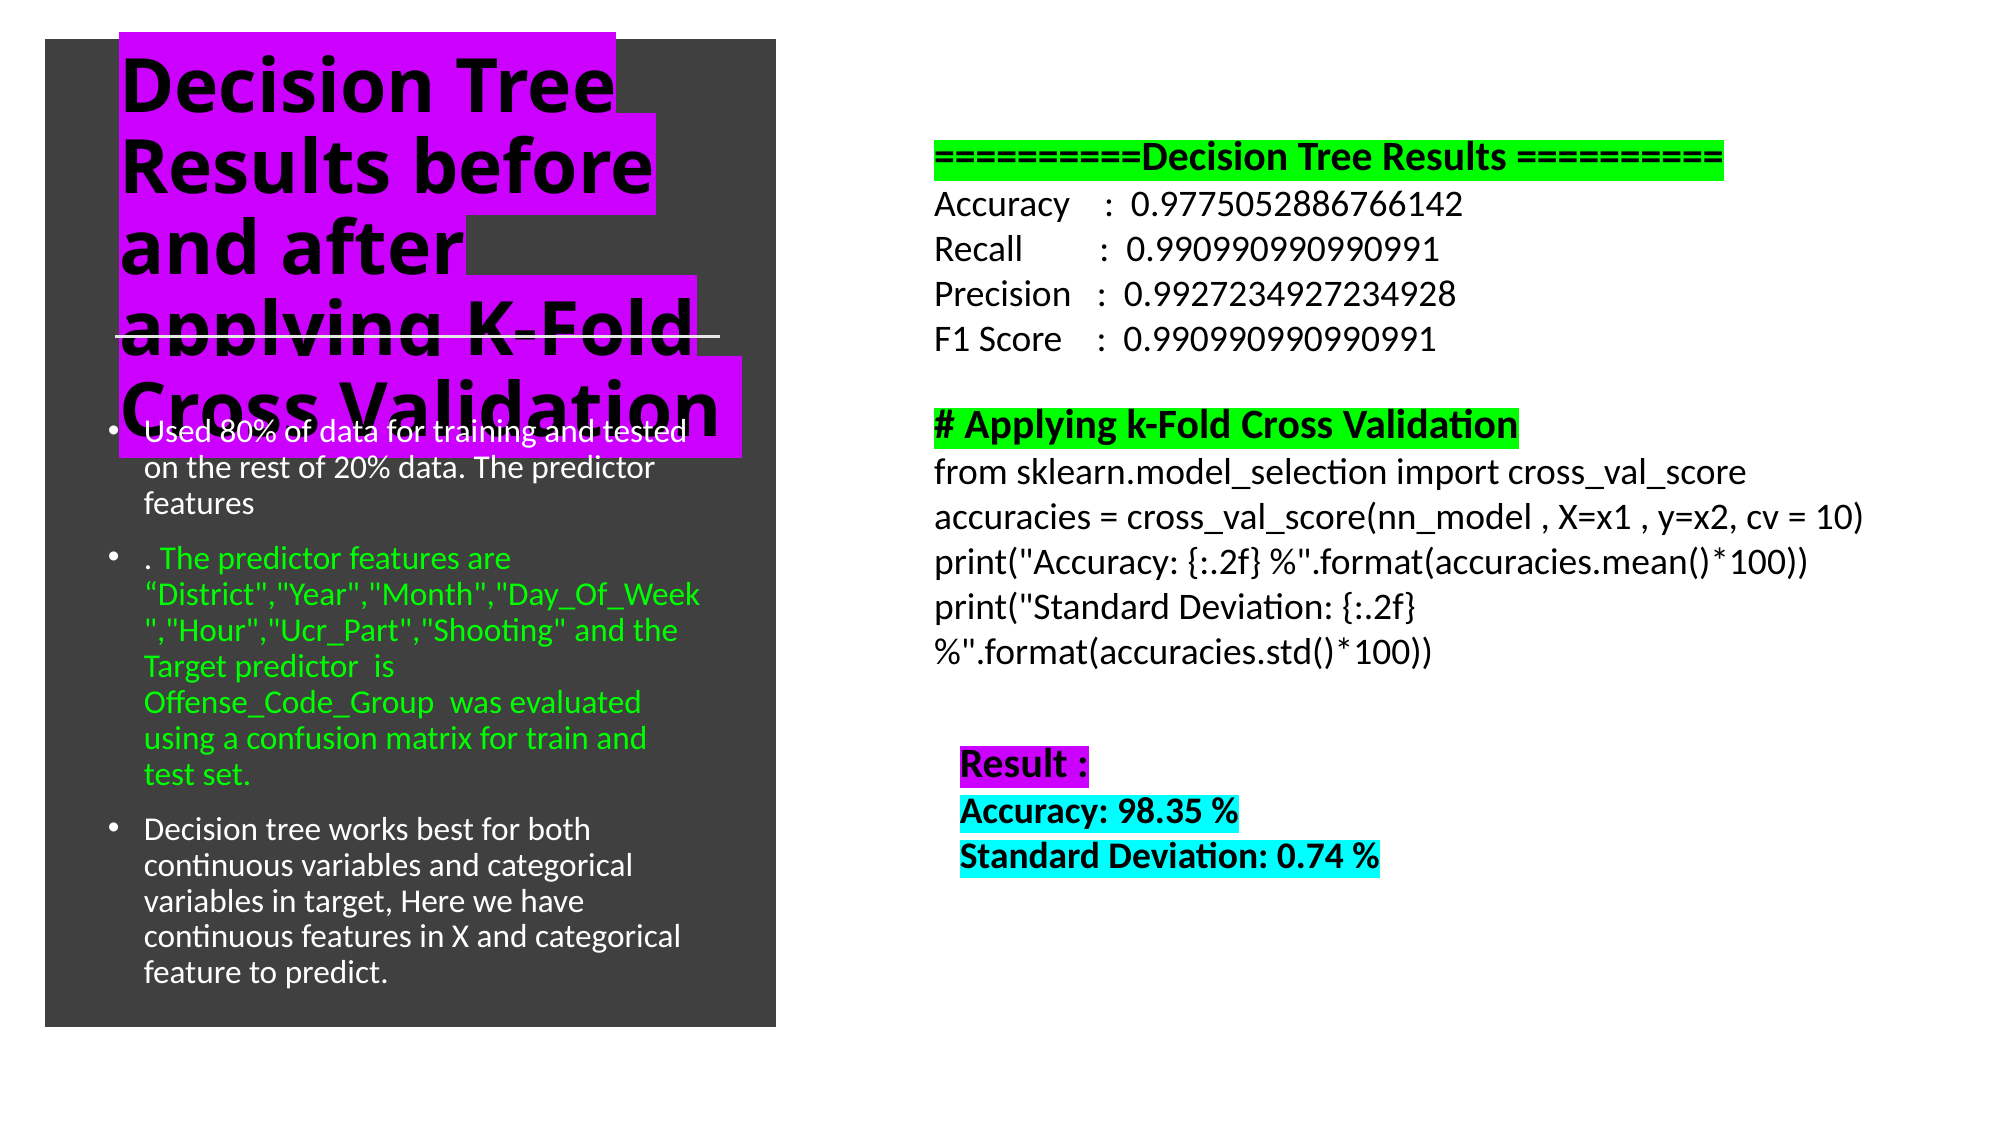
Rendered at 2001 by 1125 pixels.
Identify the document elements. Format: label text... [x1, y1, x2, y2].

text_box [54, 49, 767, 1018]
title Decision Tree Results before and after applying K-Fold Cross Validation [104, 128, 767, 372]
list Used 80% of data for training and tested on the rest of 20% data. The predictor features . The predictor features are “District","Year","Month","Day_Of_Week","Hour","Ucr_Part","Shooting" and the Target predictor is Offense_Code_Group was evaluated using a confusion matrix for train and test set. Decision tree works best for both continuous variables and categorical variables in target, Here we have continuous features in X and categorical feature to predict. [93, 406, 720, 1000]
text_box ==========Decision Tree Results ========== Accuracy : 0.9775052886766142 Recall : 0.990990990990991 Precision : 0.9927234927234928 F1 Score : 0.990990990990991 [919, 121, 1919, 367]
text_box # Applying k-Fold Cross Validation from sklearn.model_selection import cross_val_score accuracies = cross_val_score(nn_model , X=x1 , y=x2, cv = 10) print("Accuracy: {:.2f} %".format(accuracies.mean()*100)) print("Standard Deviation: {:.2f} %".format(accuracies.std()*100)) [919, 389, 1919, 680]
text_box Result : Accuracy: 98.35 % Standard Deviation: 0.74 % [945, 728, 1945, 884]
